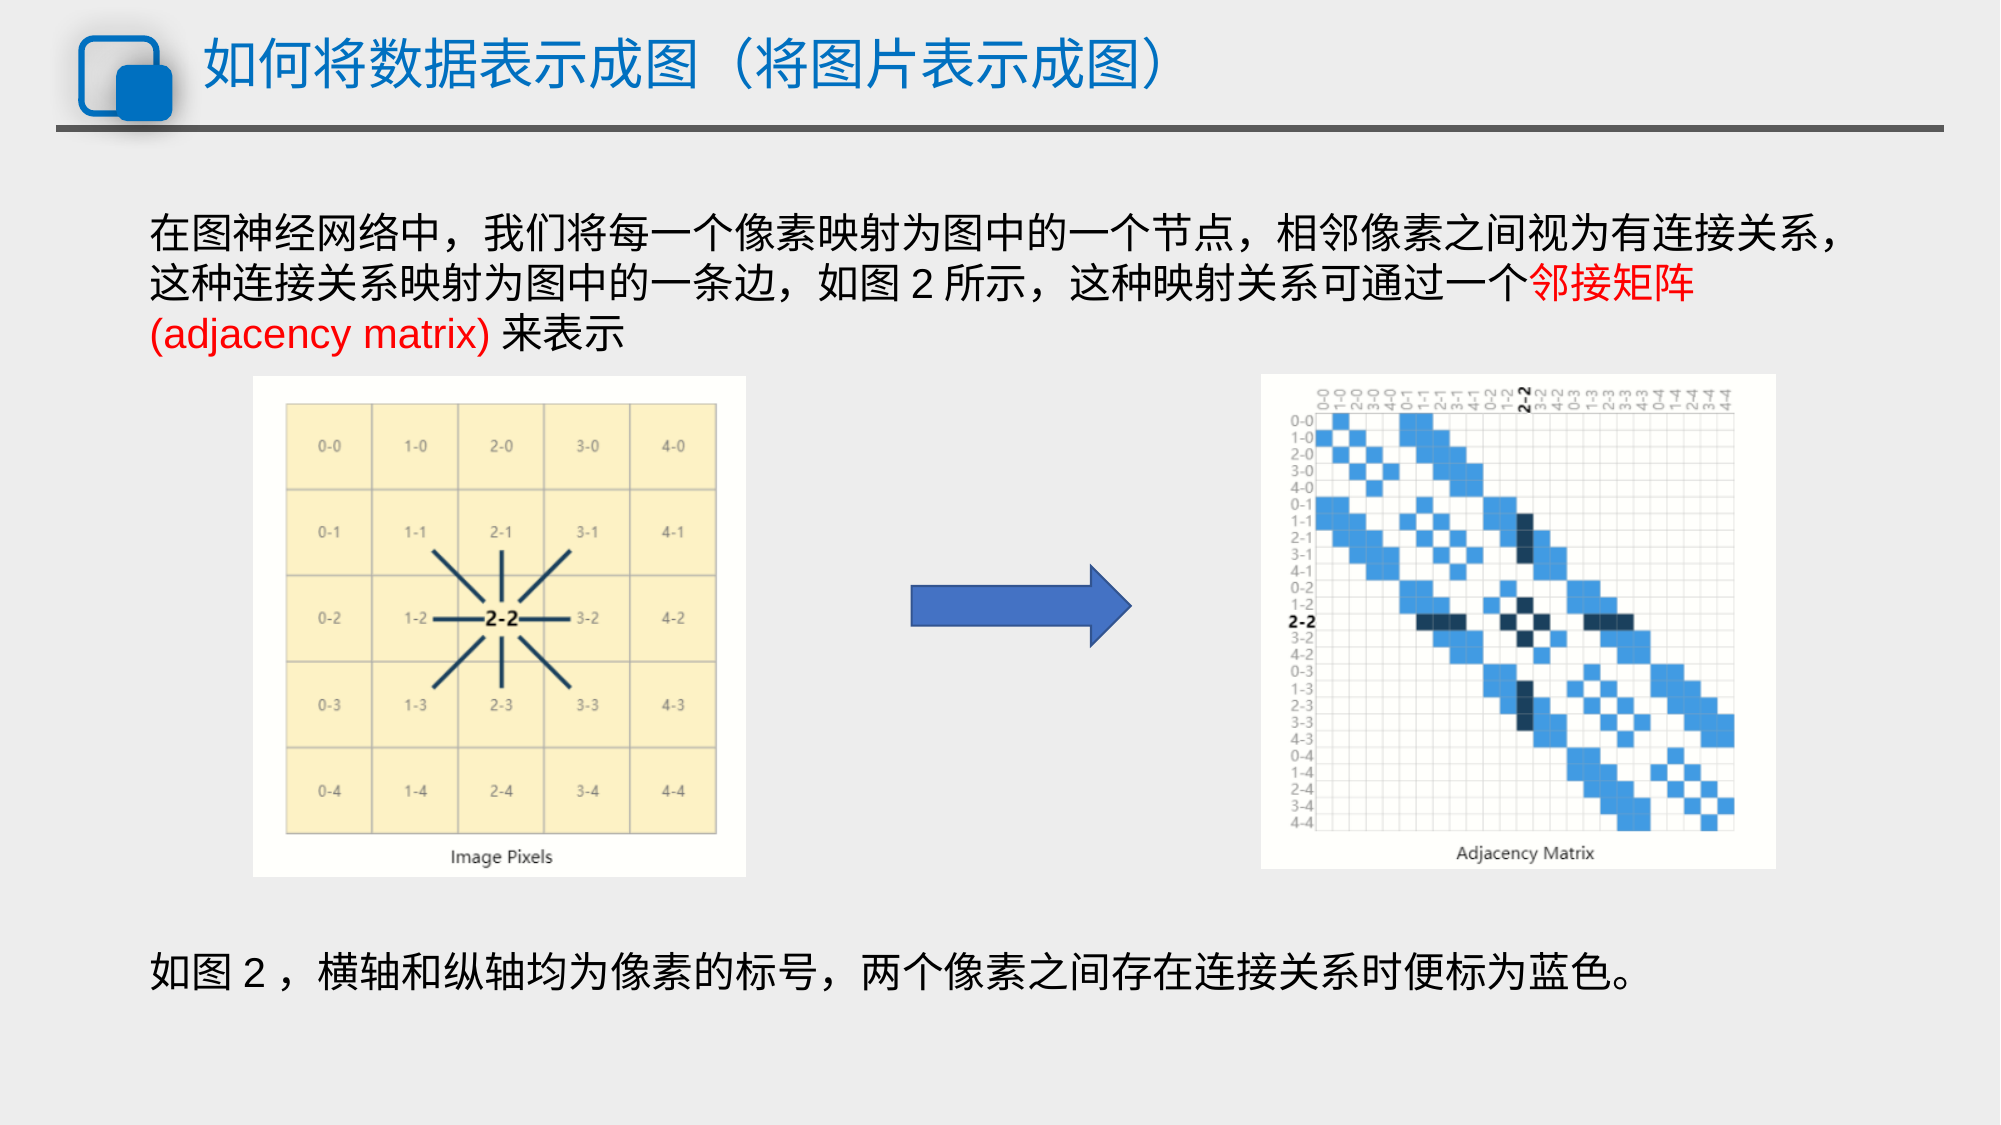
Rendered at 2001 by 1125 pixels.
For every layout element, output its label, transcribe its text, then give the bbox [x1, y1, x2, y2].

text_box 在图神经网络中，我们将每一个像素映射为图中的一个节点，相邻像素之间视为有连接关系，这种连接关系映射为图中的一条边，如图2所示，这种映射关系可通过一个邻接矩阵(adjacency matrix)来表示 [134, 199, 1908, 365]
text_box 如图2，横轴和纵轴均为像素的标号，两个像素之间存在连接关系时便标为蓝色。 [134, 938, 1818, 1004]
title 如何将数据表示成图（将图片表示成图） [187, 28, 1342, 104]
picture [1261, 374, 1776, 869]
text_box [910, 563, 1133, 649]
picture [253, 376, 746, 877]
